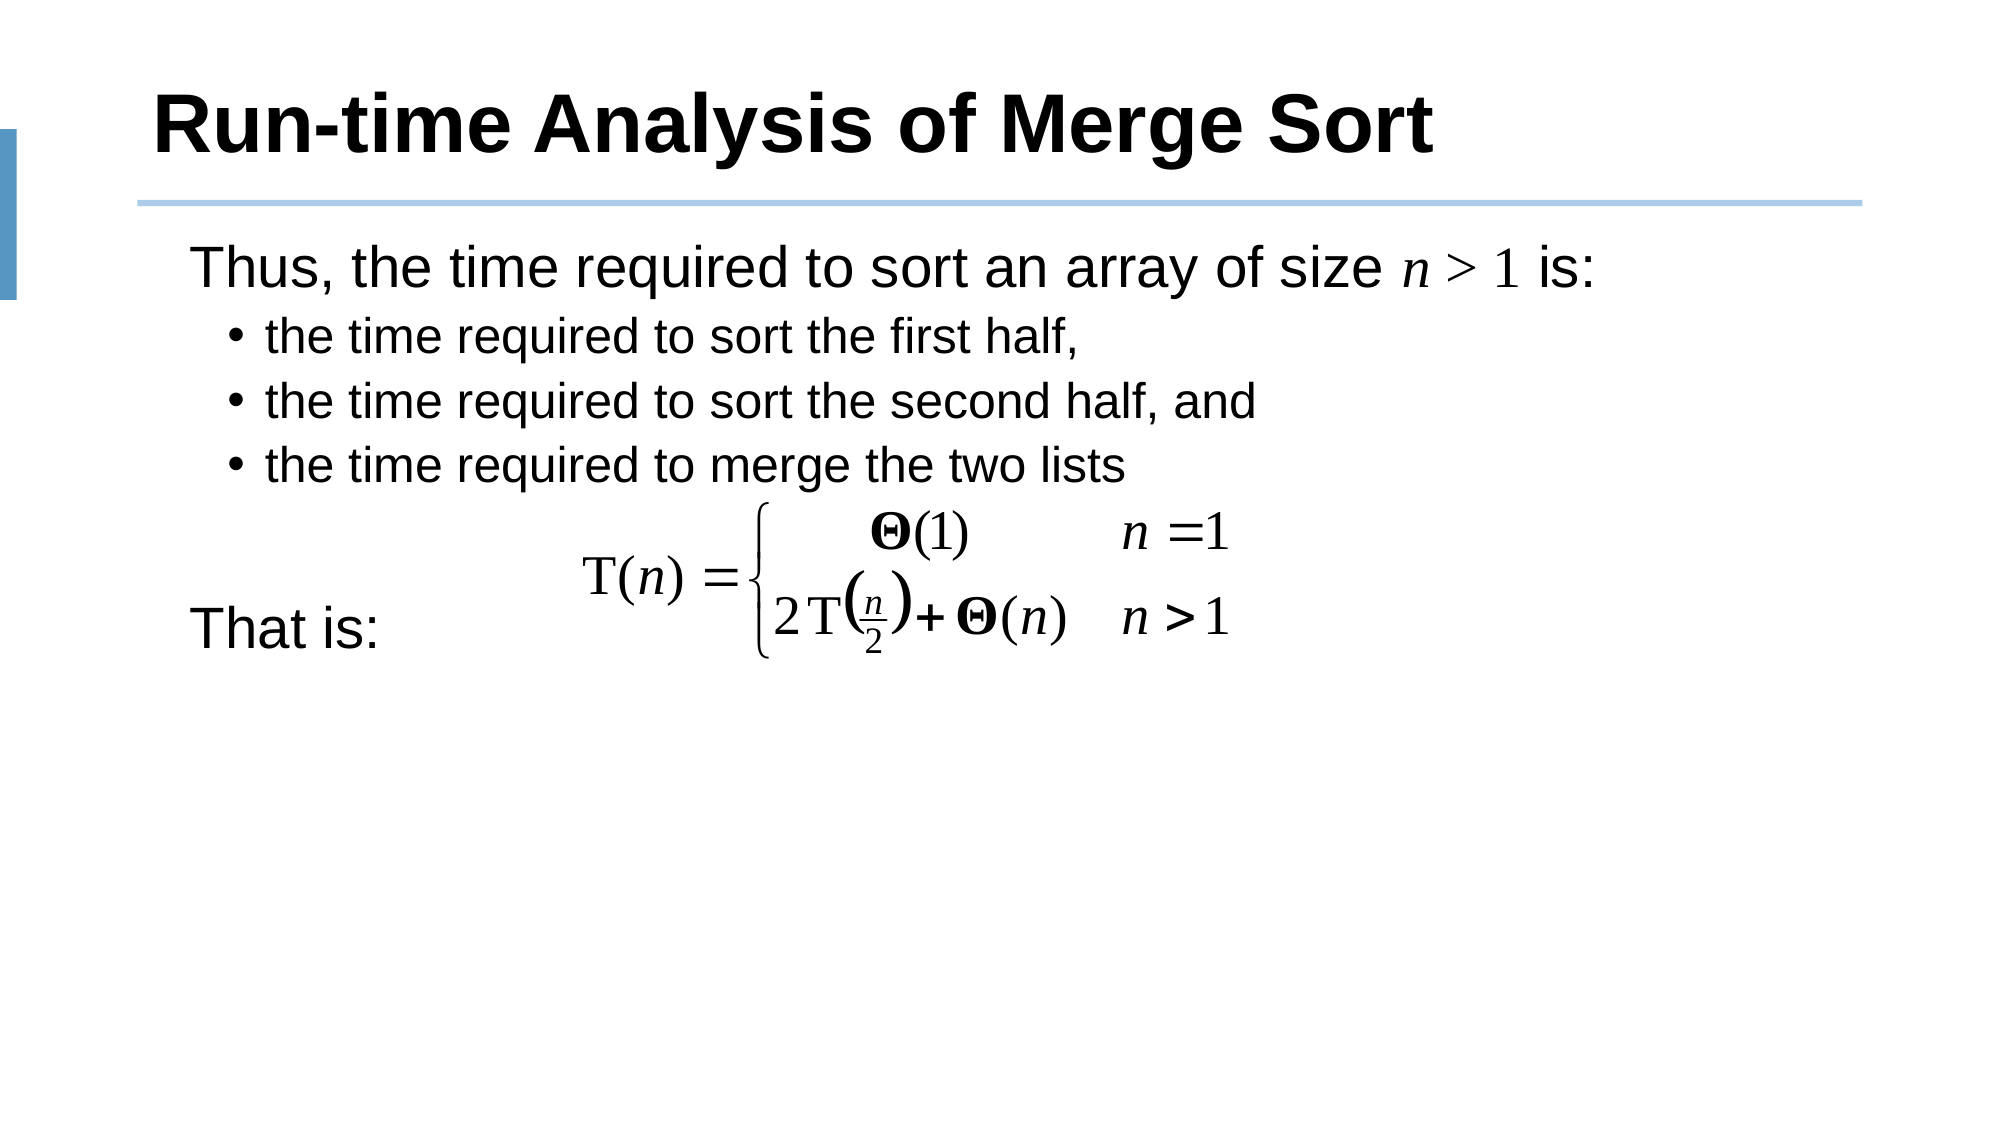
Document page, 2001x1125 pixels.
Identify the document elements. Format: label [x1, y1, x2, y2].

text_box [574, 491, 1235, 670]
title [137, 42, 1863, 208]
list [137, 229, 1863, 1014]
